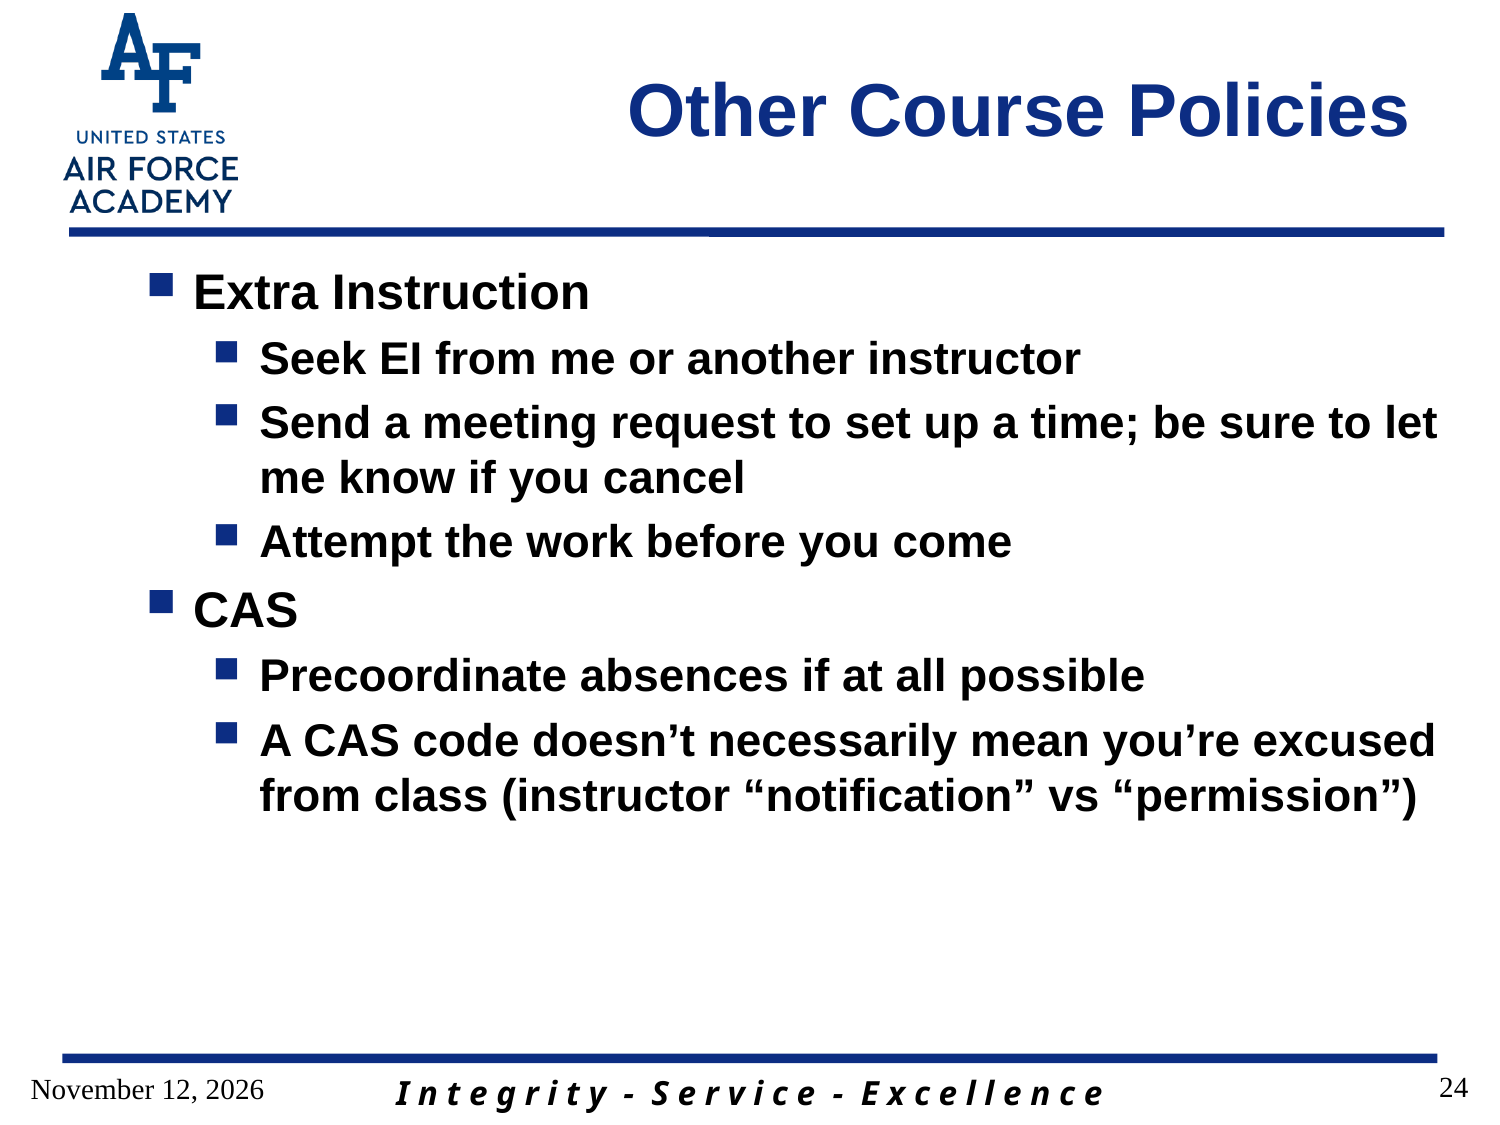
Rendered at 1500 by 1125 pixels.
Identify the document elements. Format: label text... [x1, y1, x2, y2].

slide_number 24 [1133, 1025, 1484, 1105]
picture [63, 13, 238, 213]
list Extra Instruction Seek EI from me or another instructor Send a meeting request to set up a time; be sure to let me know if you cancel Attempt the work before you come CAS Precoordinate absences if at all possible A CAS code doesn’t necessarily mean you’re excused from class (instructor “notification” vs “permission”) [131, 252, 1466, 962]
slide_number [15, 1027, 366, 1107]
title Other Course Policies [313, 12, 1426, 200]
